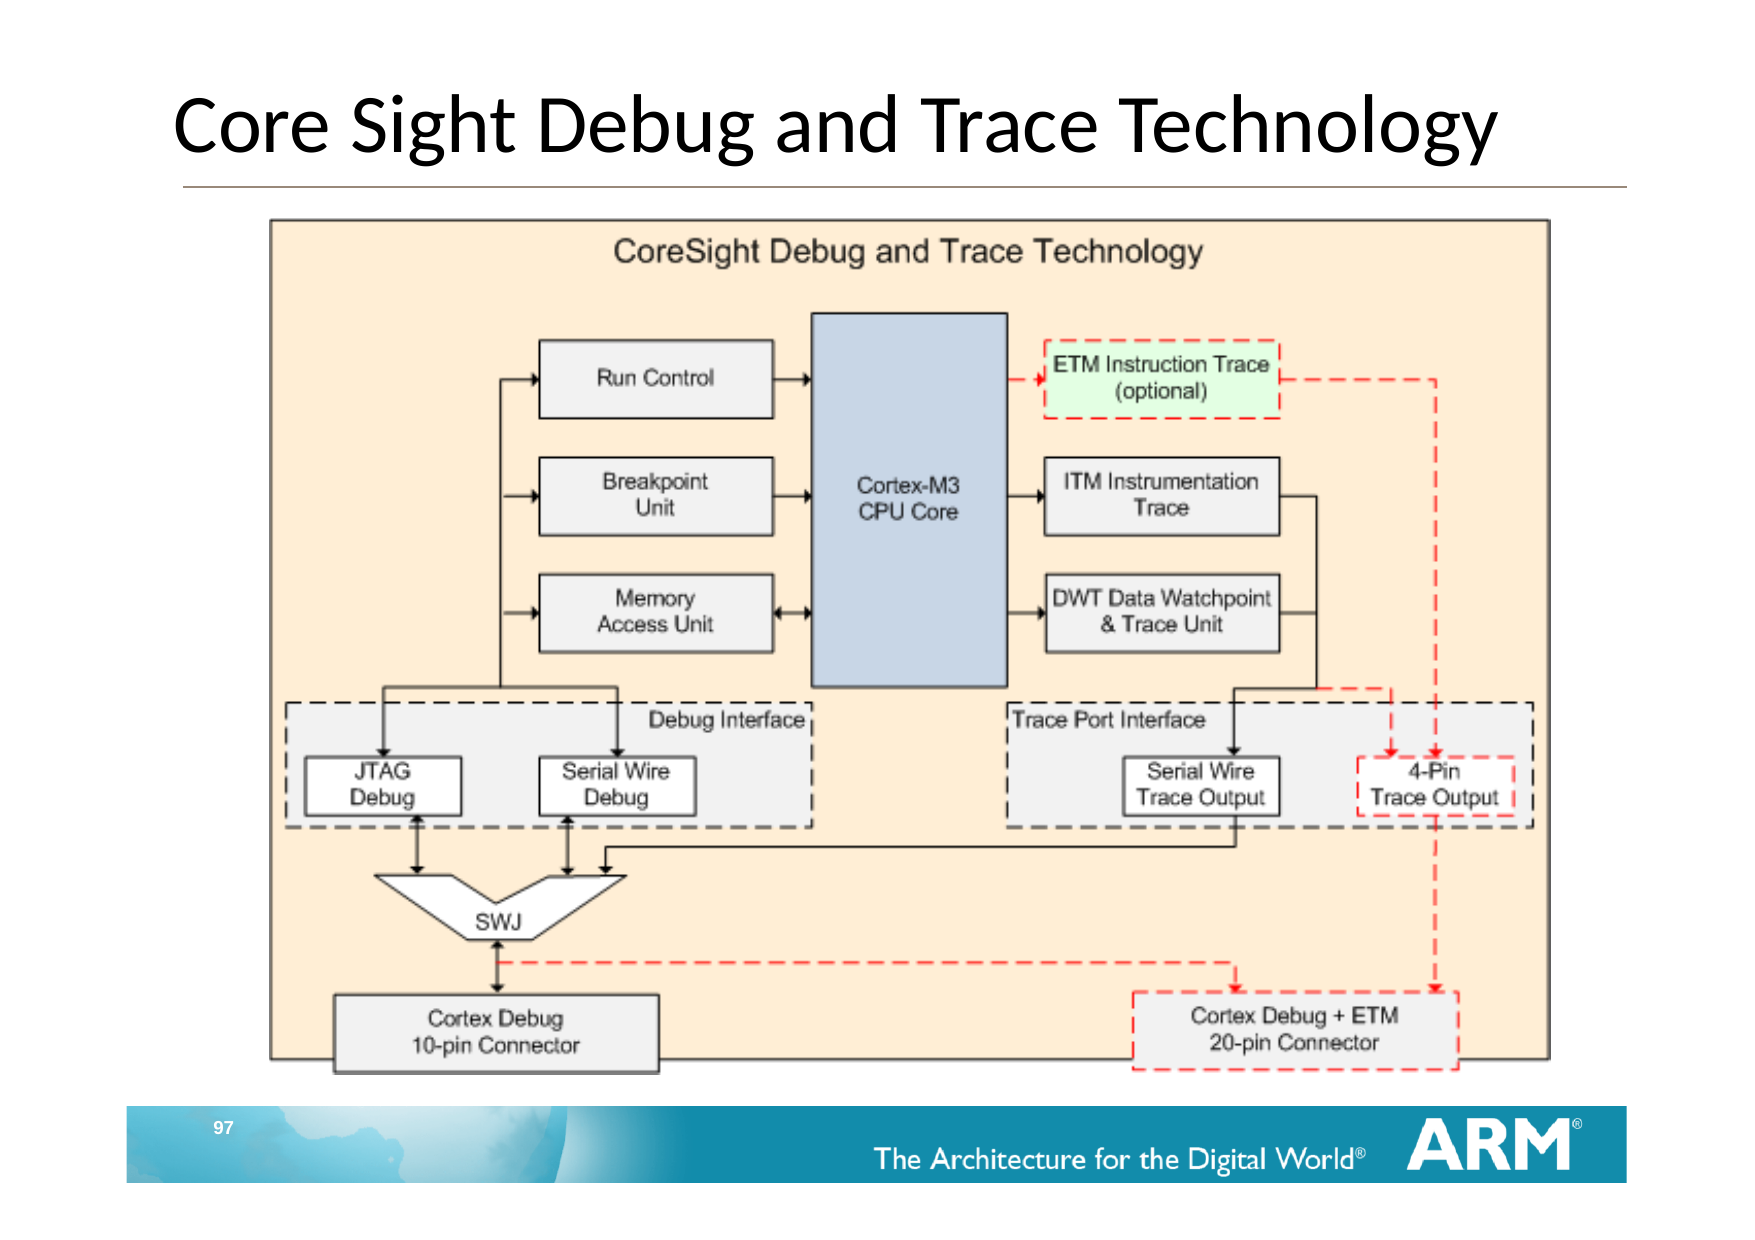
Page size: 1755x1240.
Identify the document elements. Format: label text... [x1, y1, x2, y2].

slide_number 97 [198, 1115, 287, 1176]
picture [269, 217, 1551, 1075]
title Core Sight Debug and Trace Technology [173, 80, 1581, 172]
picture [126, 1106, 1627, 1183]
